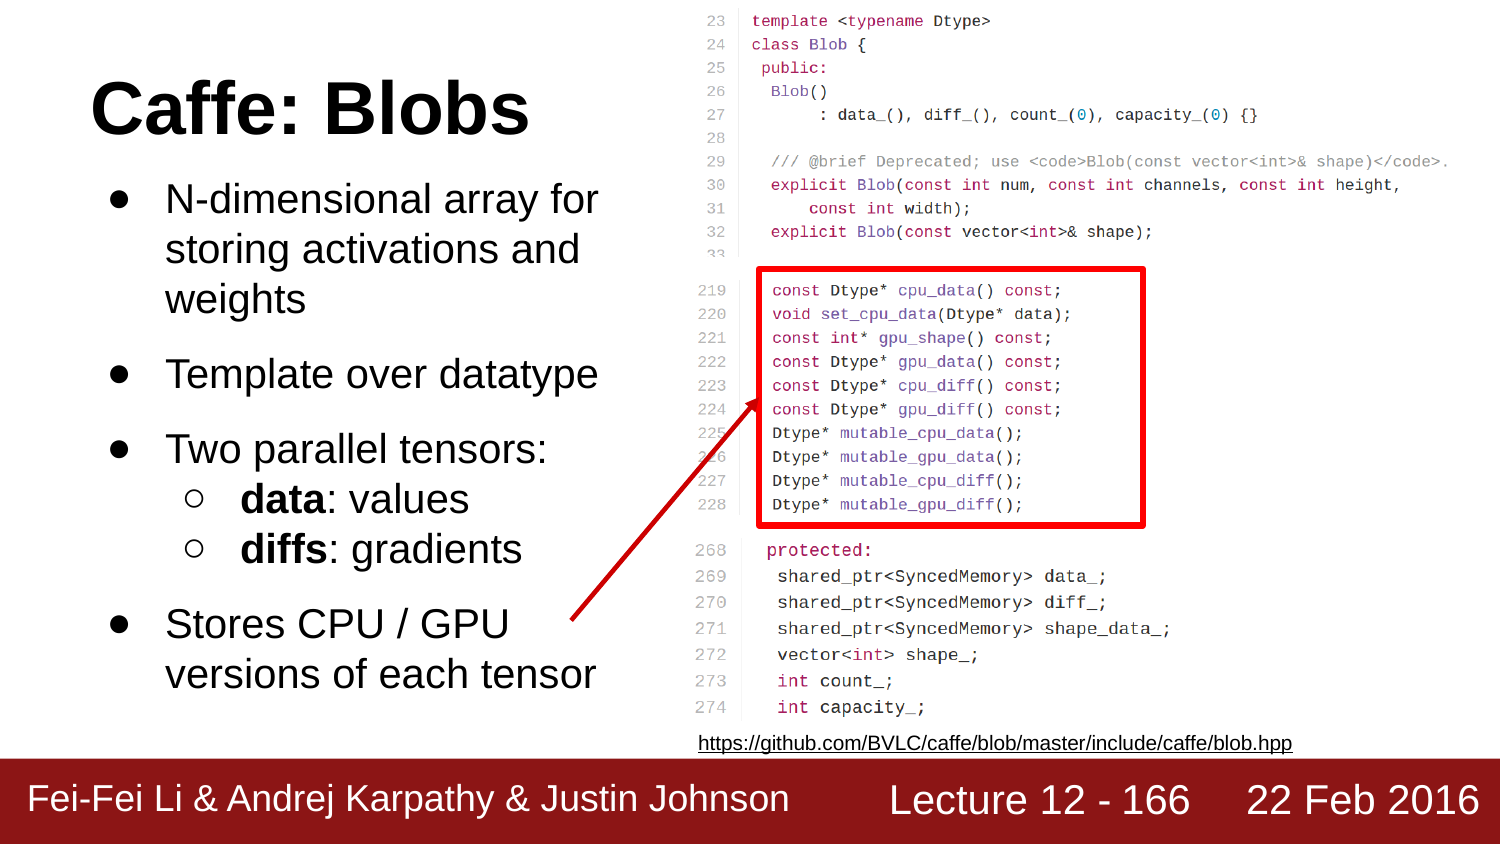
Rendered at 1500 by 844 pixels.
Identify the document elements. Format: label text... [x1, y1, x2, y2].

list N-dimensional array for storing activations and weights Template over datatype Two parallel tensors: data: values diffs: gradients Stores CPU / GPU versions of each tensor [75, 157, 651, 750]
slide_number 166 [1067, 778, 1206, 830]
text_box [570, 396, 760, 621]
text_box [759, 268, 1143, 526]
picture [689, 280, 1093, 515]
text_box https://github.com/BVLC/caffe/blob/master/include/caffe/blob.hpp [683, 714, 1313, 778]
picture [698, 8, 1466, 257]
title Caffe: Blobs [75, 33, 693, 175]
picture [677, 538, 1183, 721]
